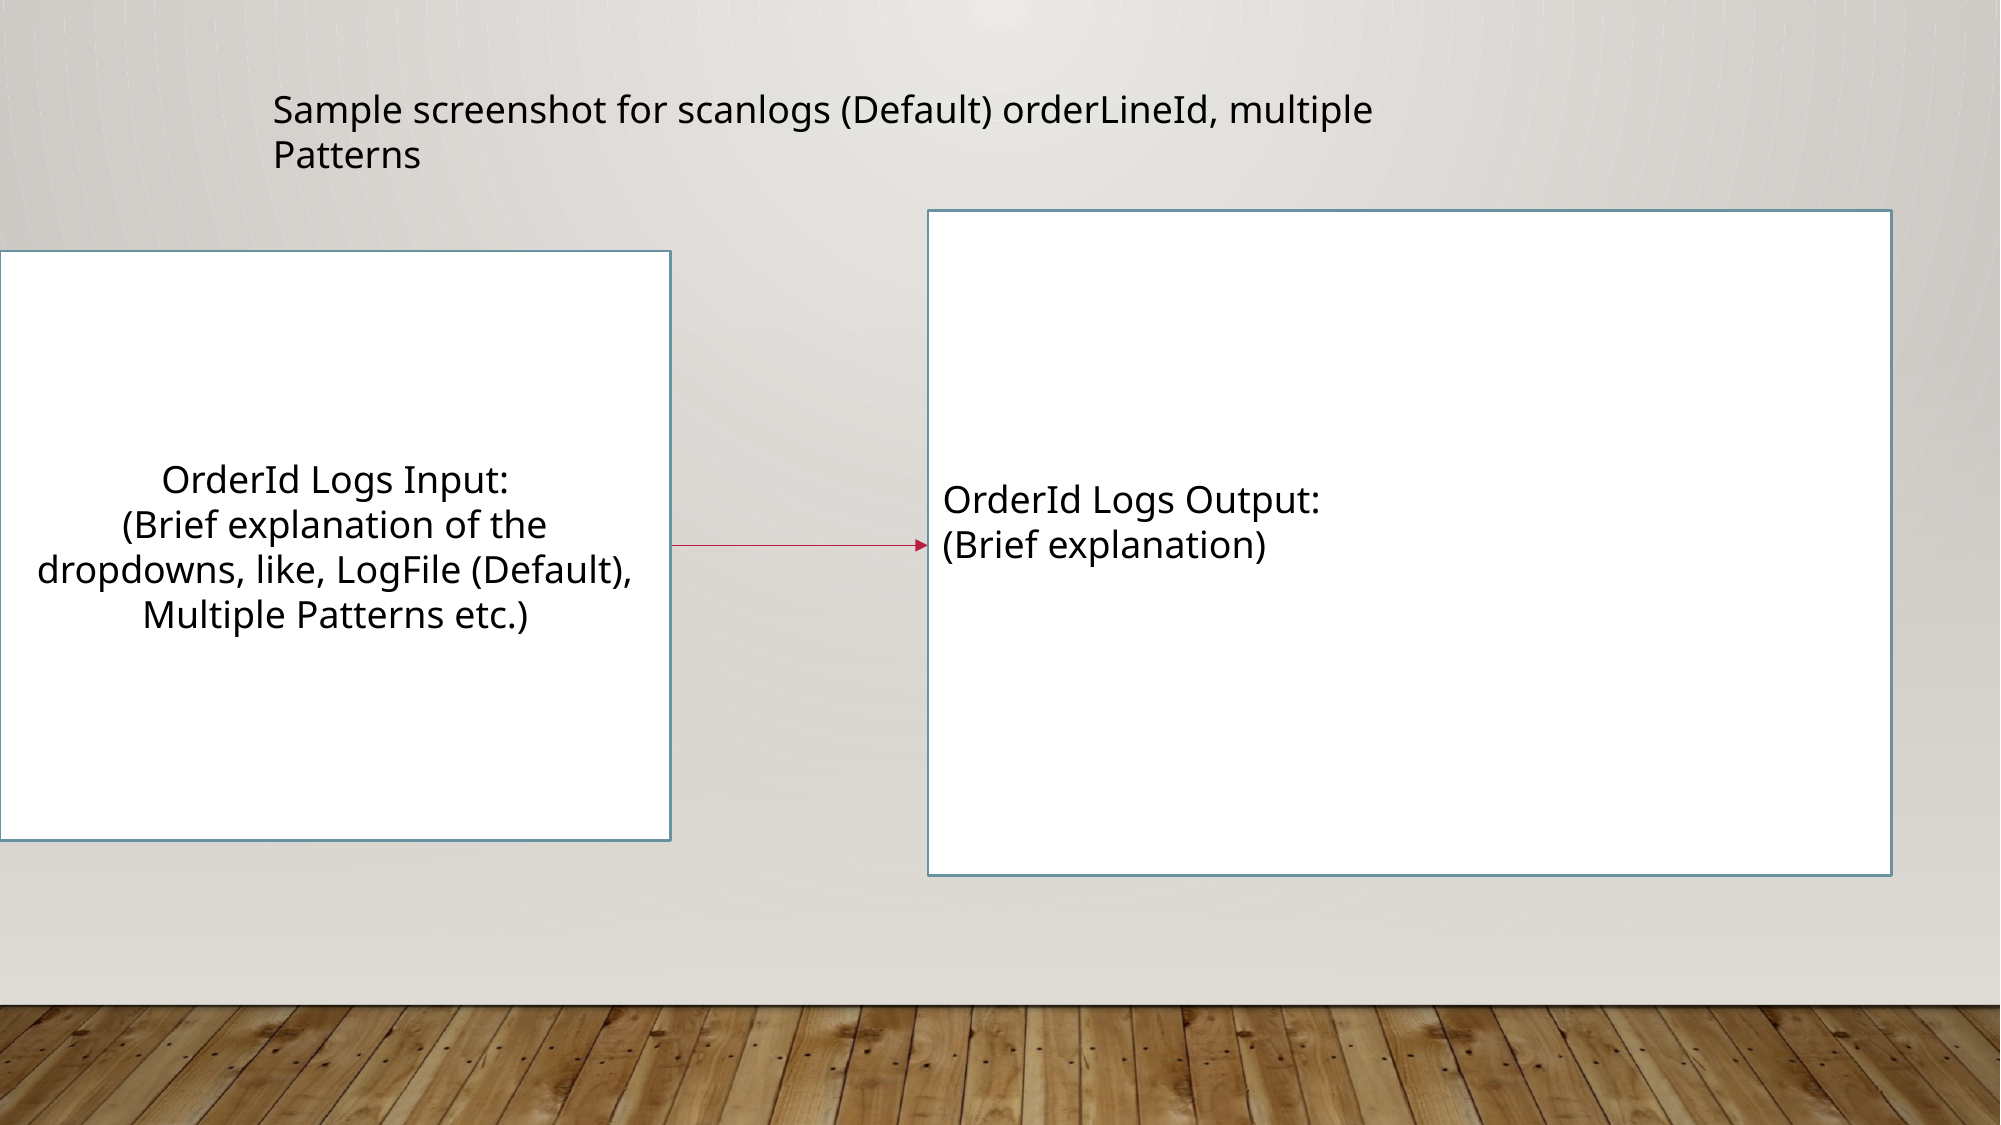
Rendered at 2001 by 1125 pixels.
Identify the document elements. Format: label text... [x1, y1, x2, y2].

picture [0, 1005, 2000, 1125]
text_box Sample screenshot for scanlogs (Default) orderLineId, multiple Patterns [258, 78, 1427, 183]
text_box OrderId Logs Input: (Brief explanation of the dropdowns, like, LogFile (Default), Multiple Patterns etc.) [0, 250, 672, 842]
text_box OrderId Logs Output: (Brief explanation) [927, 209, 1893, 877]
